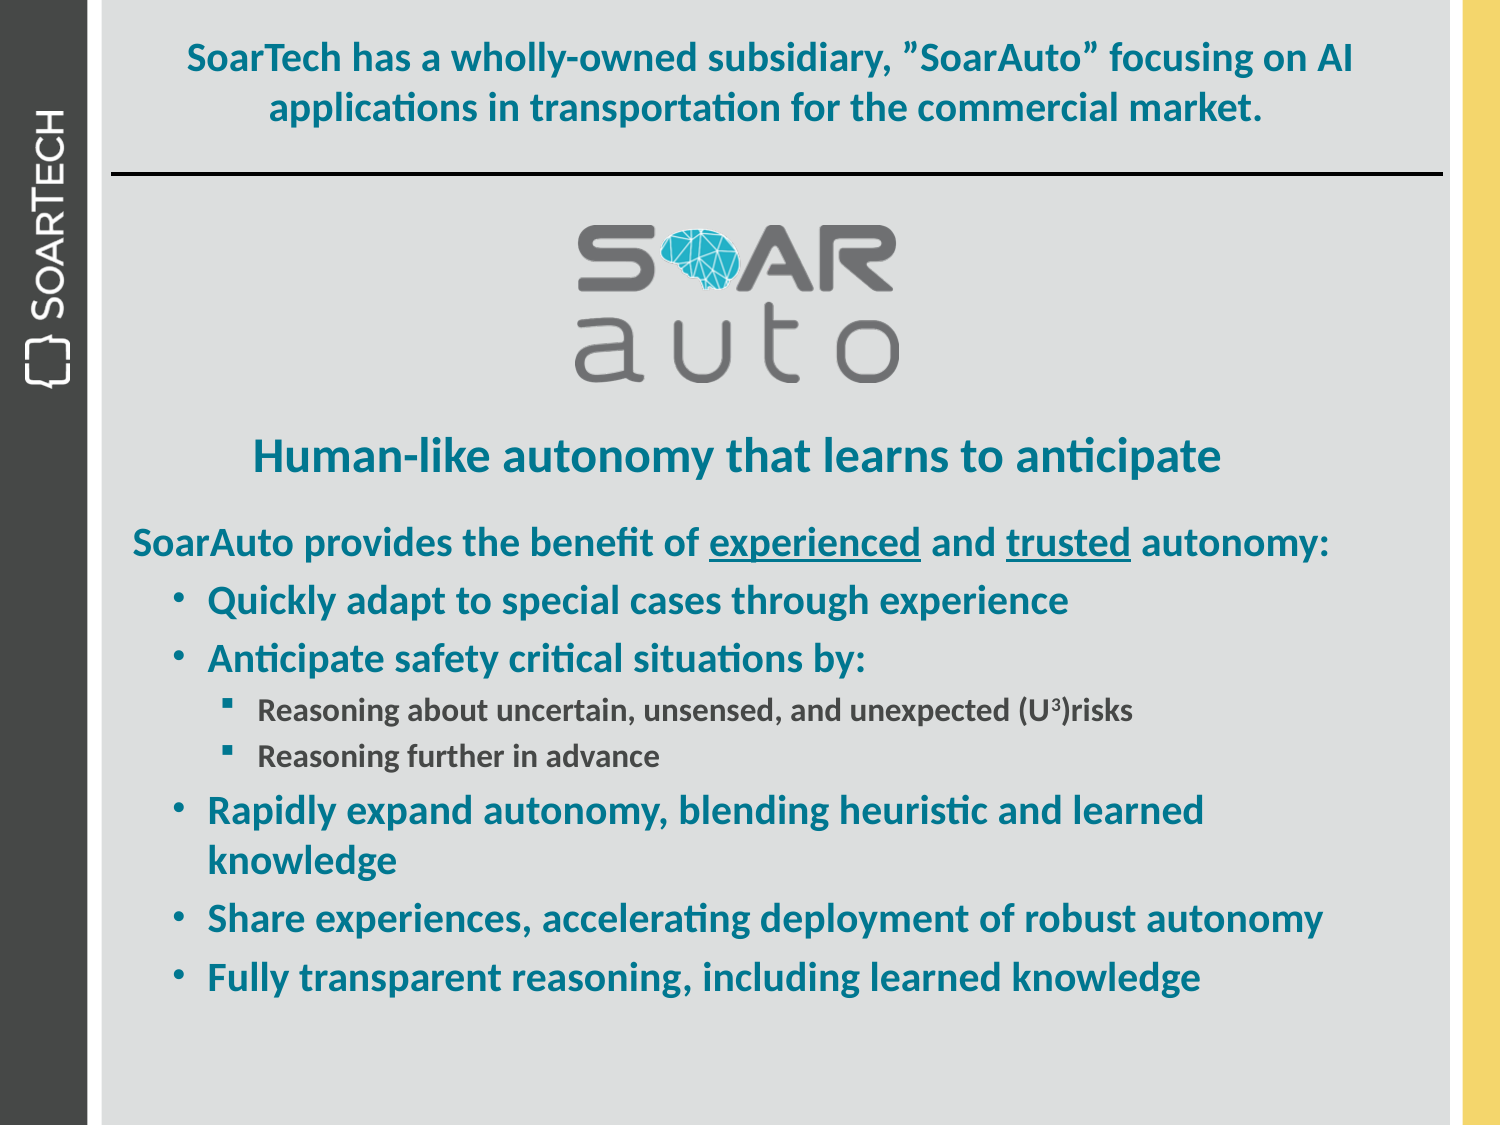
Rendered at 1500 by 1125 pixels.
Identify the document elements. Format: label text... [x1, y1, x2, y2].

title SoarTech has a wholly-owned subsidiary, ”SoarAuto” focusing on AI applications in transportation for the commercial market. [98, 21, 1444, 142]
text_box Human-like autonomy that learns to anticipate [237, 414, 1251, 506]
list SoarAuto provides the benefit of experienced and trusted autonomy: Quickly adapt to special cases through experience Anticipate safety critical situations by: Reasoning about uncertain, unsensed, and unexpected (U3)risks Reasoning further in advance Rapidly expand autonomy, blending heuristic and learned knowledge Share experiences, accelerating deployment of robust autonomy Fully transparent reasoning, including learned knowledge [117, 506, 1413, 1012]
picture [25, 111, 70, 389]
picture [575, 225, 899, 383]
